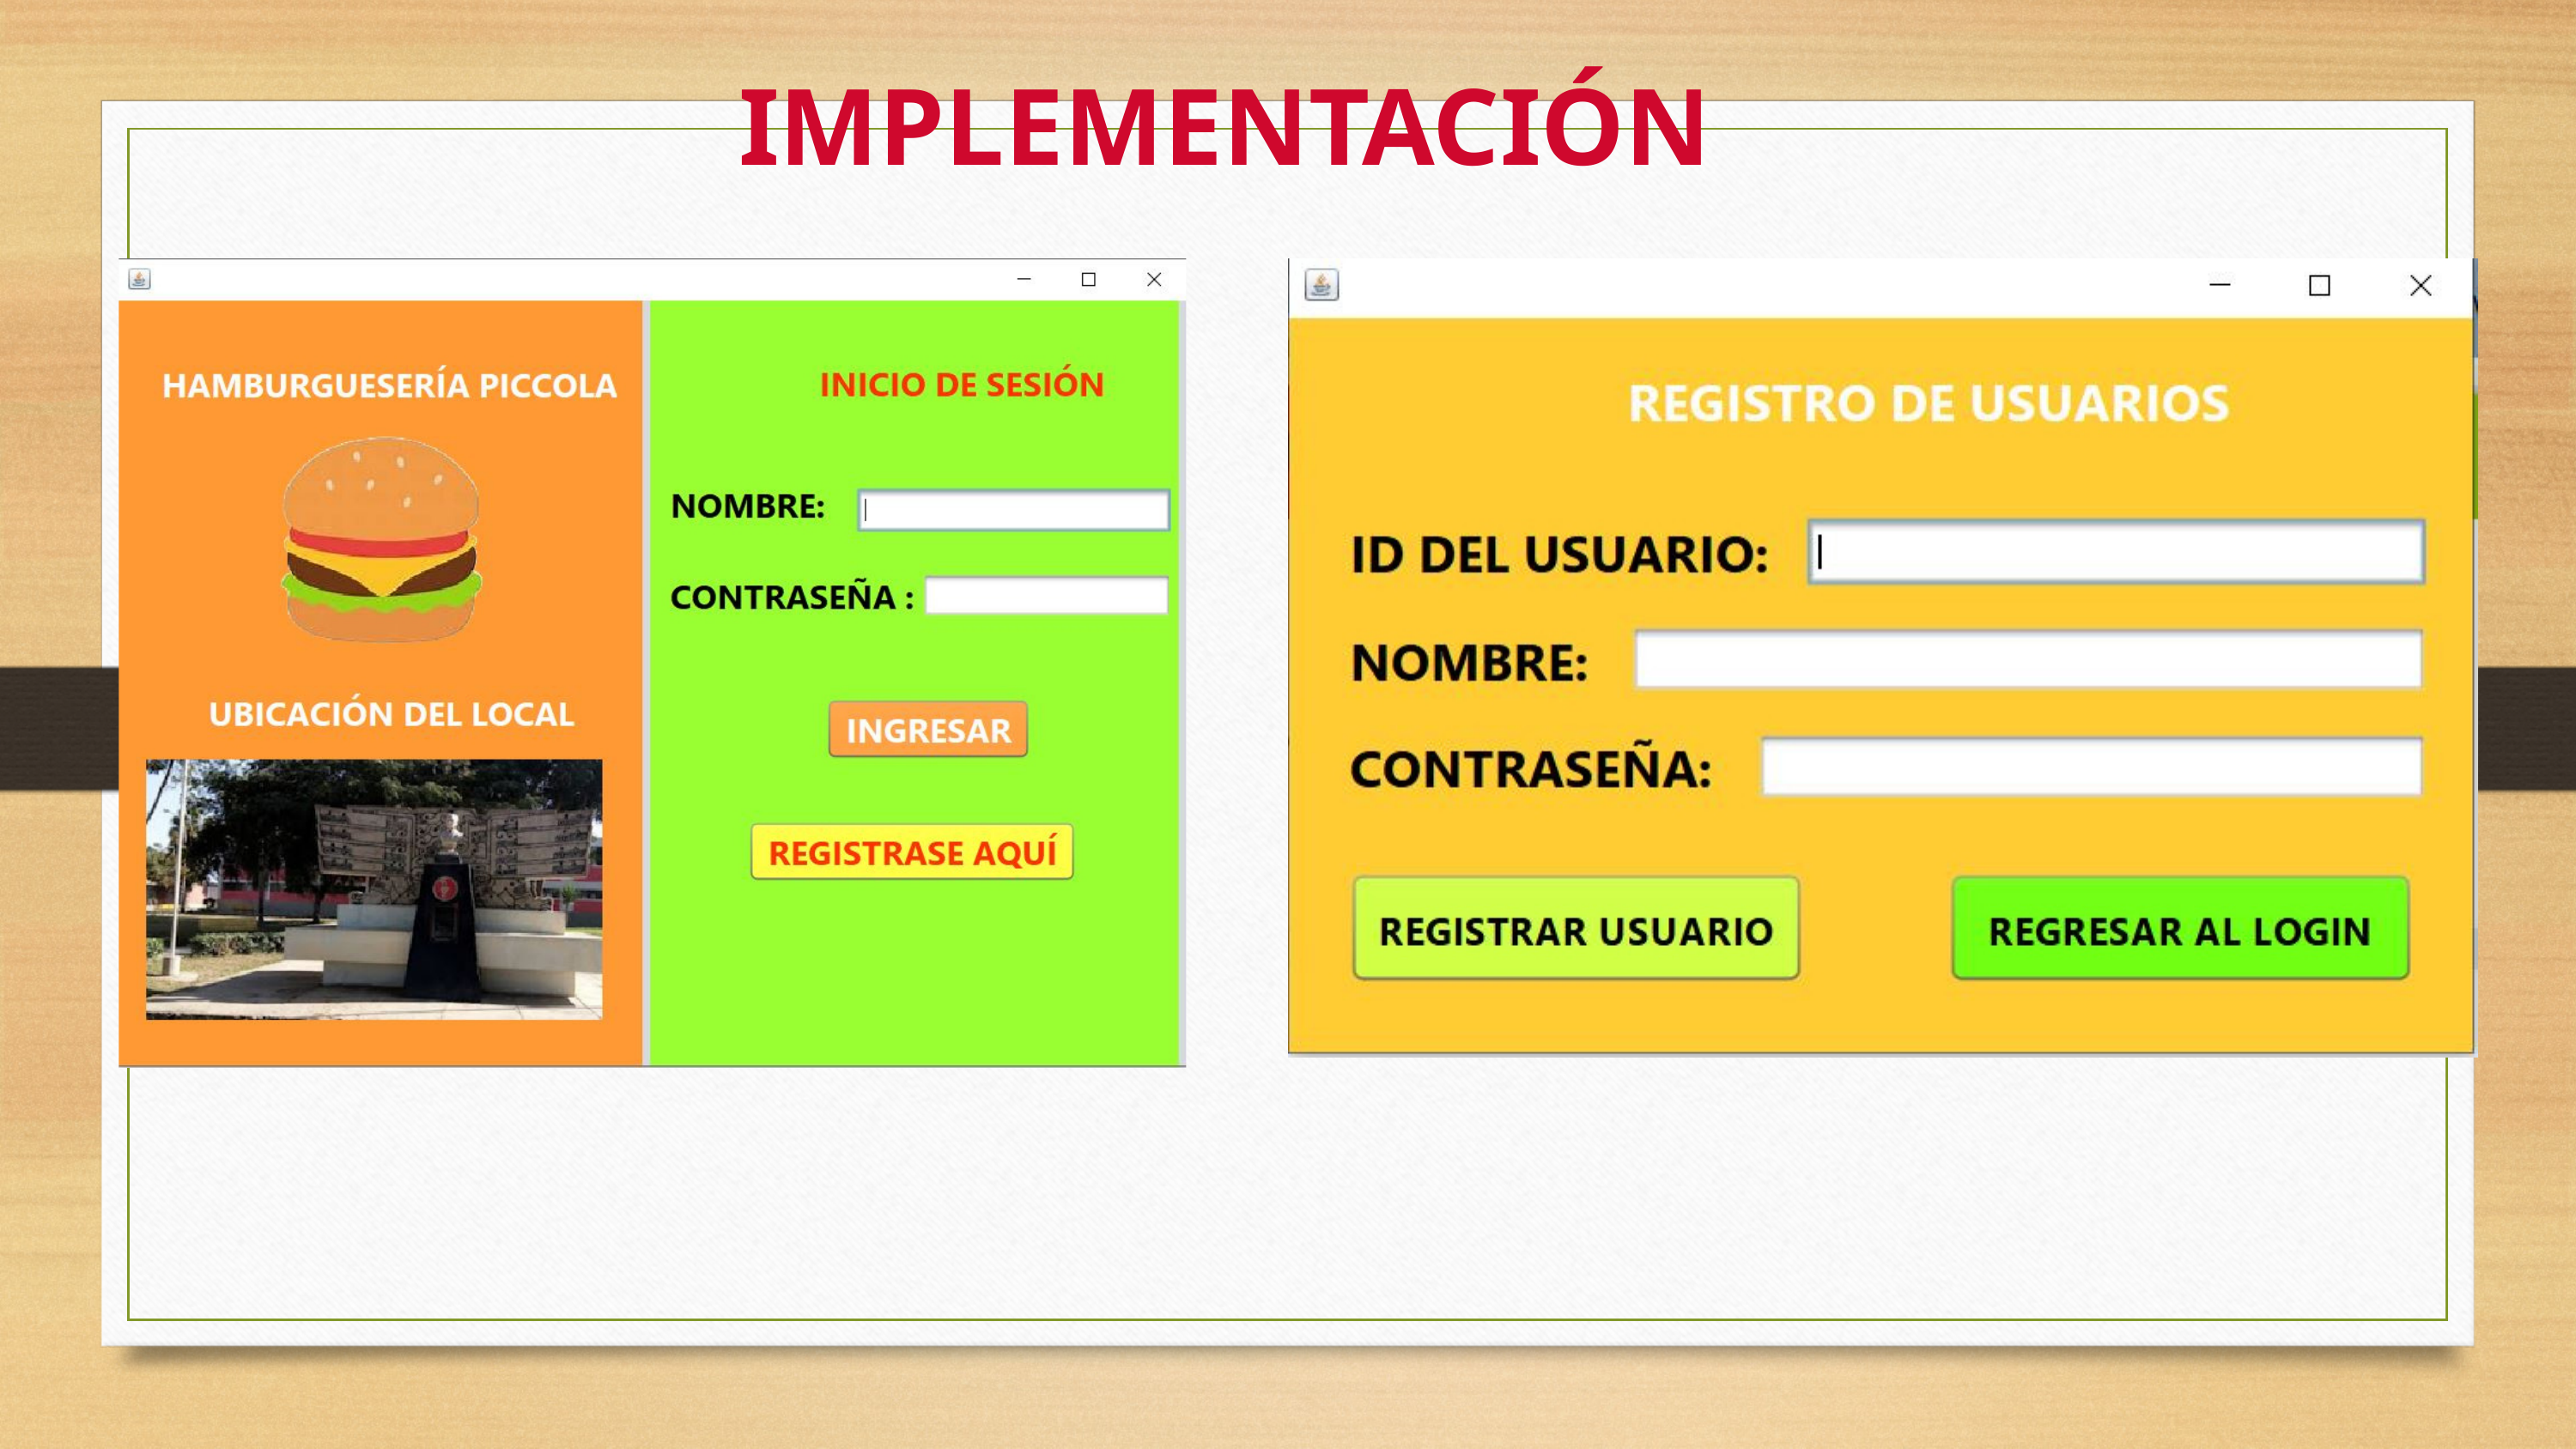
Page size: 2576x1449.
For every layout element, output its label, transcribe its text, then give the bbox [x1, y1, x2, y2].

text_box IMPLEMENTACIÓN [168, 38, 2282, 186]
picture [0, 0, 2576, 1449]
text_box [1287, 258, 2478, 1058]
text_box [118, 258, 1187, 1068]
